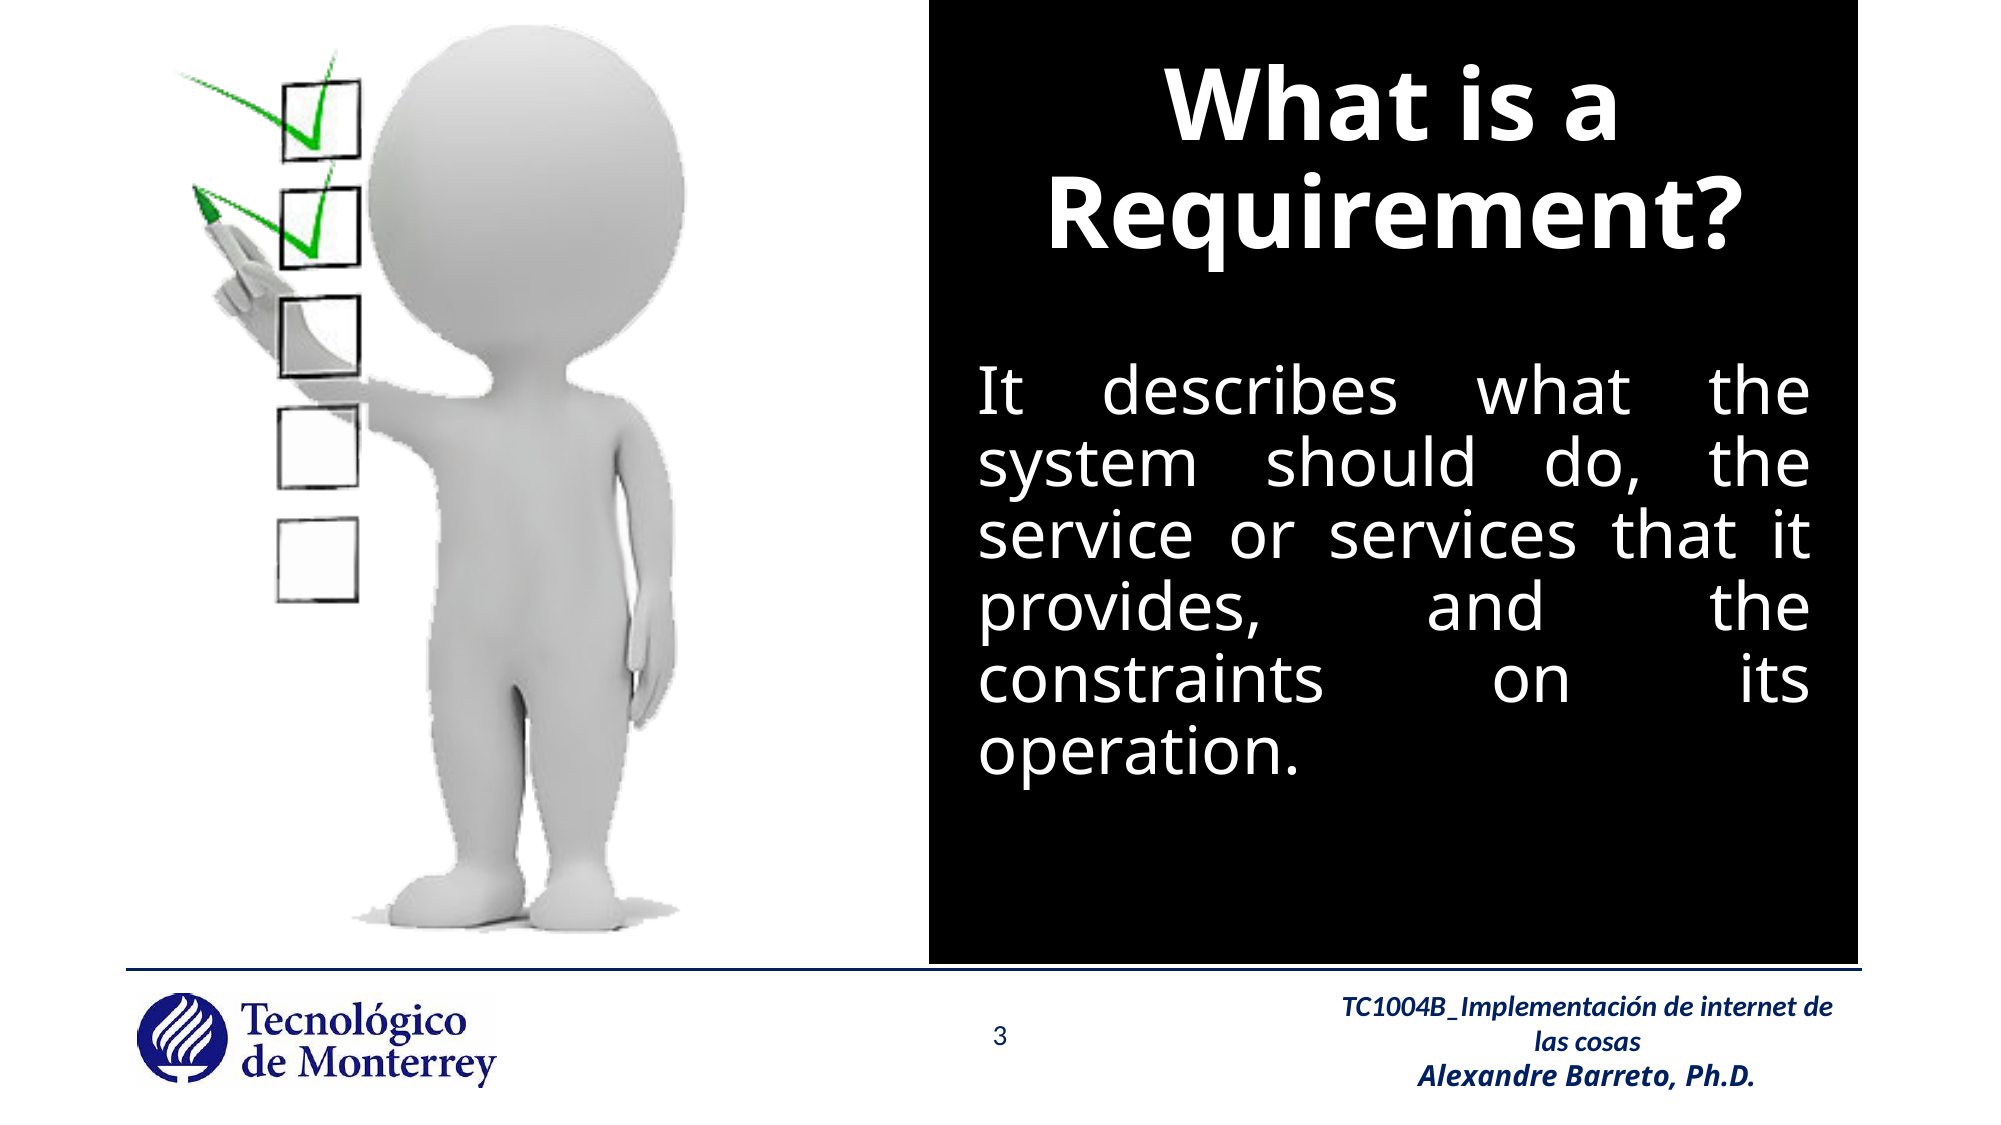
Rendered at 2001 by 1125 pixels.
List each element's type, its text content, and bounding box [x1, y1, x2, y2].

text_box [929, 0, 1858, 964]
title What is a Requirement? [962, 39, 1826, 286]
picture [137, 993, 497, 1088]
list It describes what the system should do, the service or services that it provides, and the constraints on its operation. [962, 349, 1828, 859]
picture [174, 23, 714, 963]
